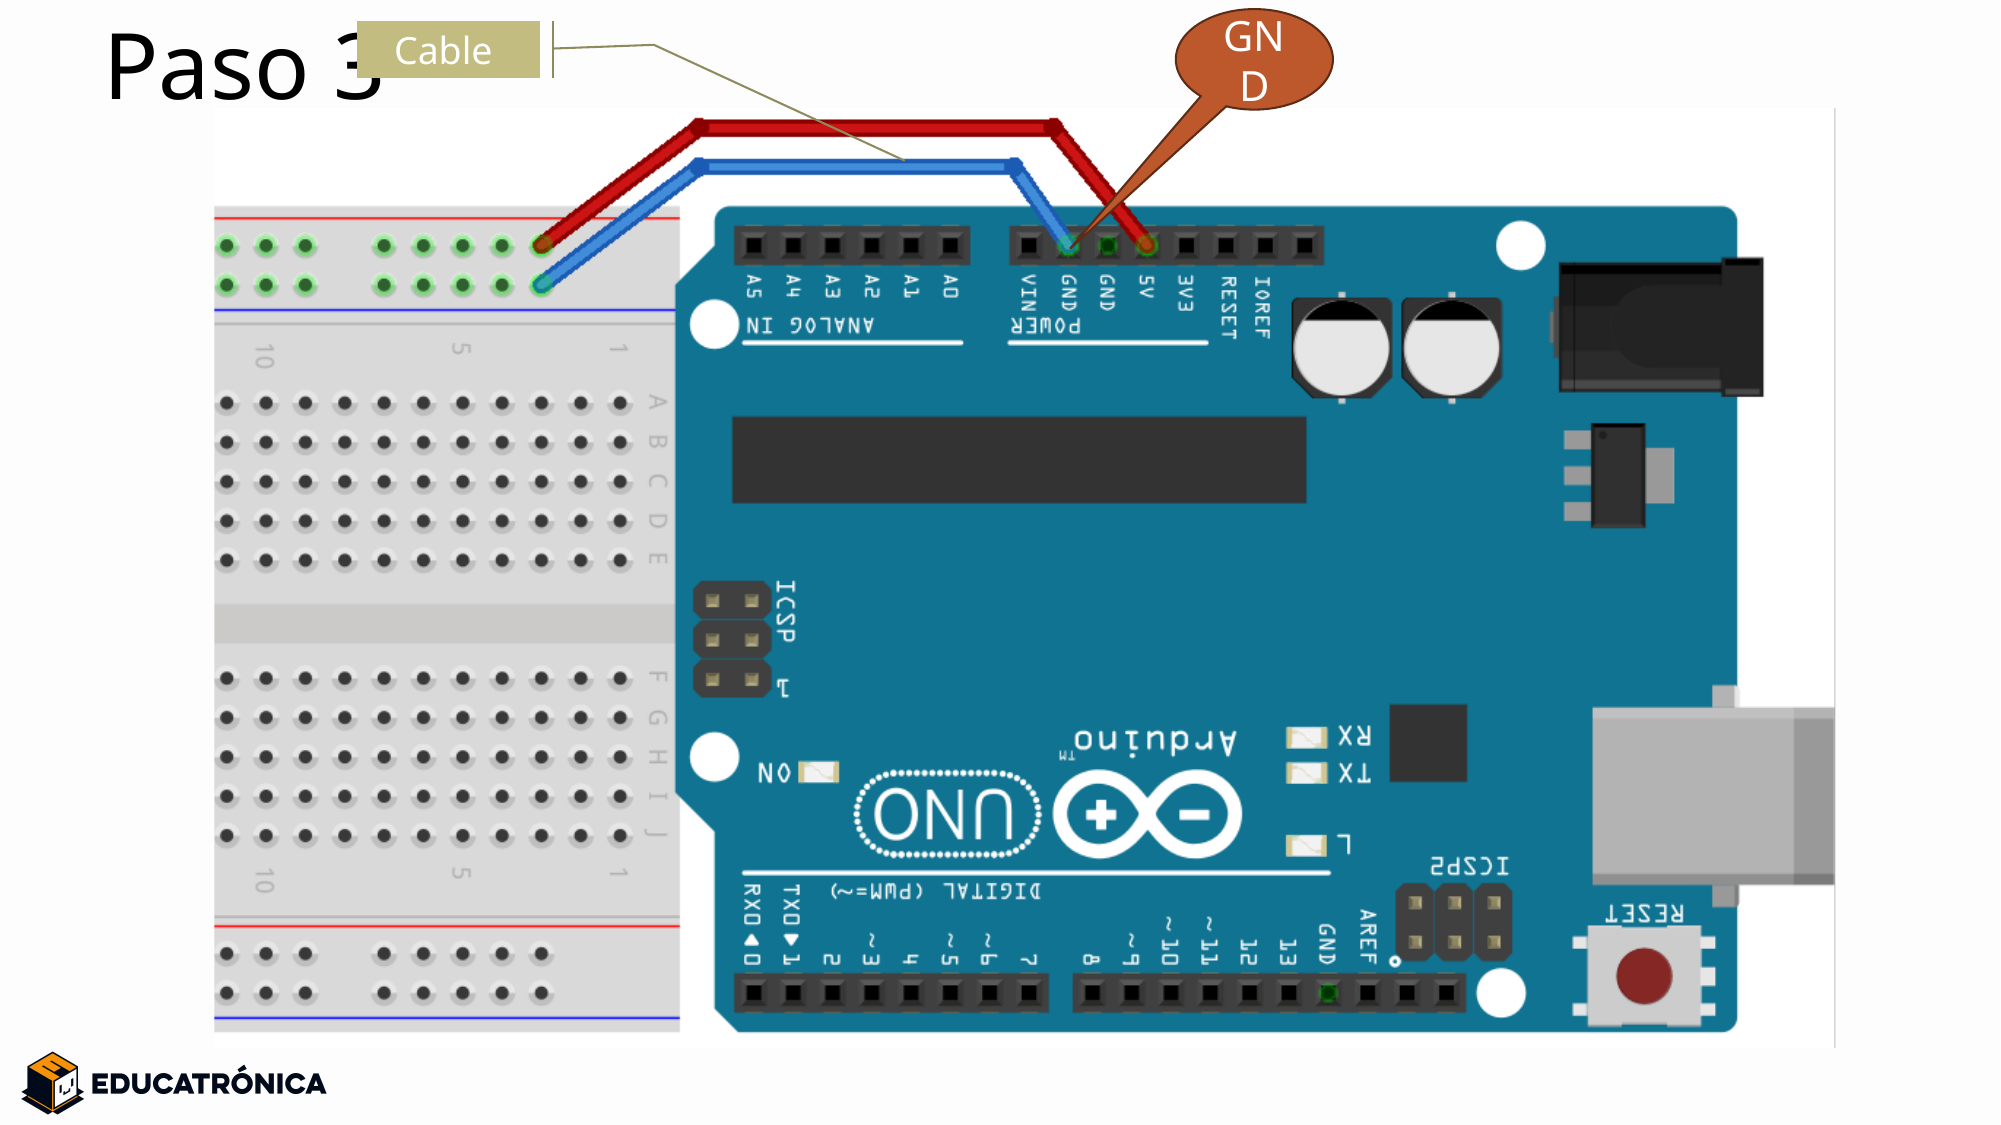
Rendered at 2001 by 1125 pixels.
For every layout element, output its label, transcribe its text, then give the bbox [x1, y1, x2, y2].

picture [19, 108, 1841, 1118]
title Paso 3 [88, 7, 1912, 133]
text_box Cable [357, 21, 540, 78]
text_box GND [1174, 8, 1334, 108]
text_box Cable [552, 21, 794, 108]
